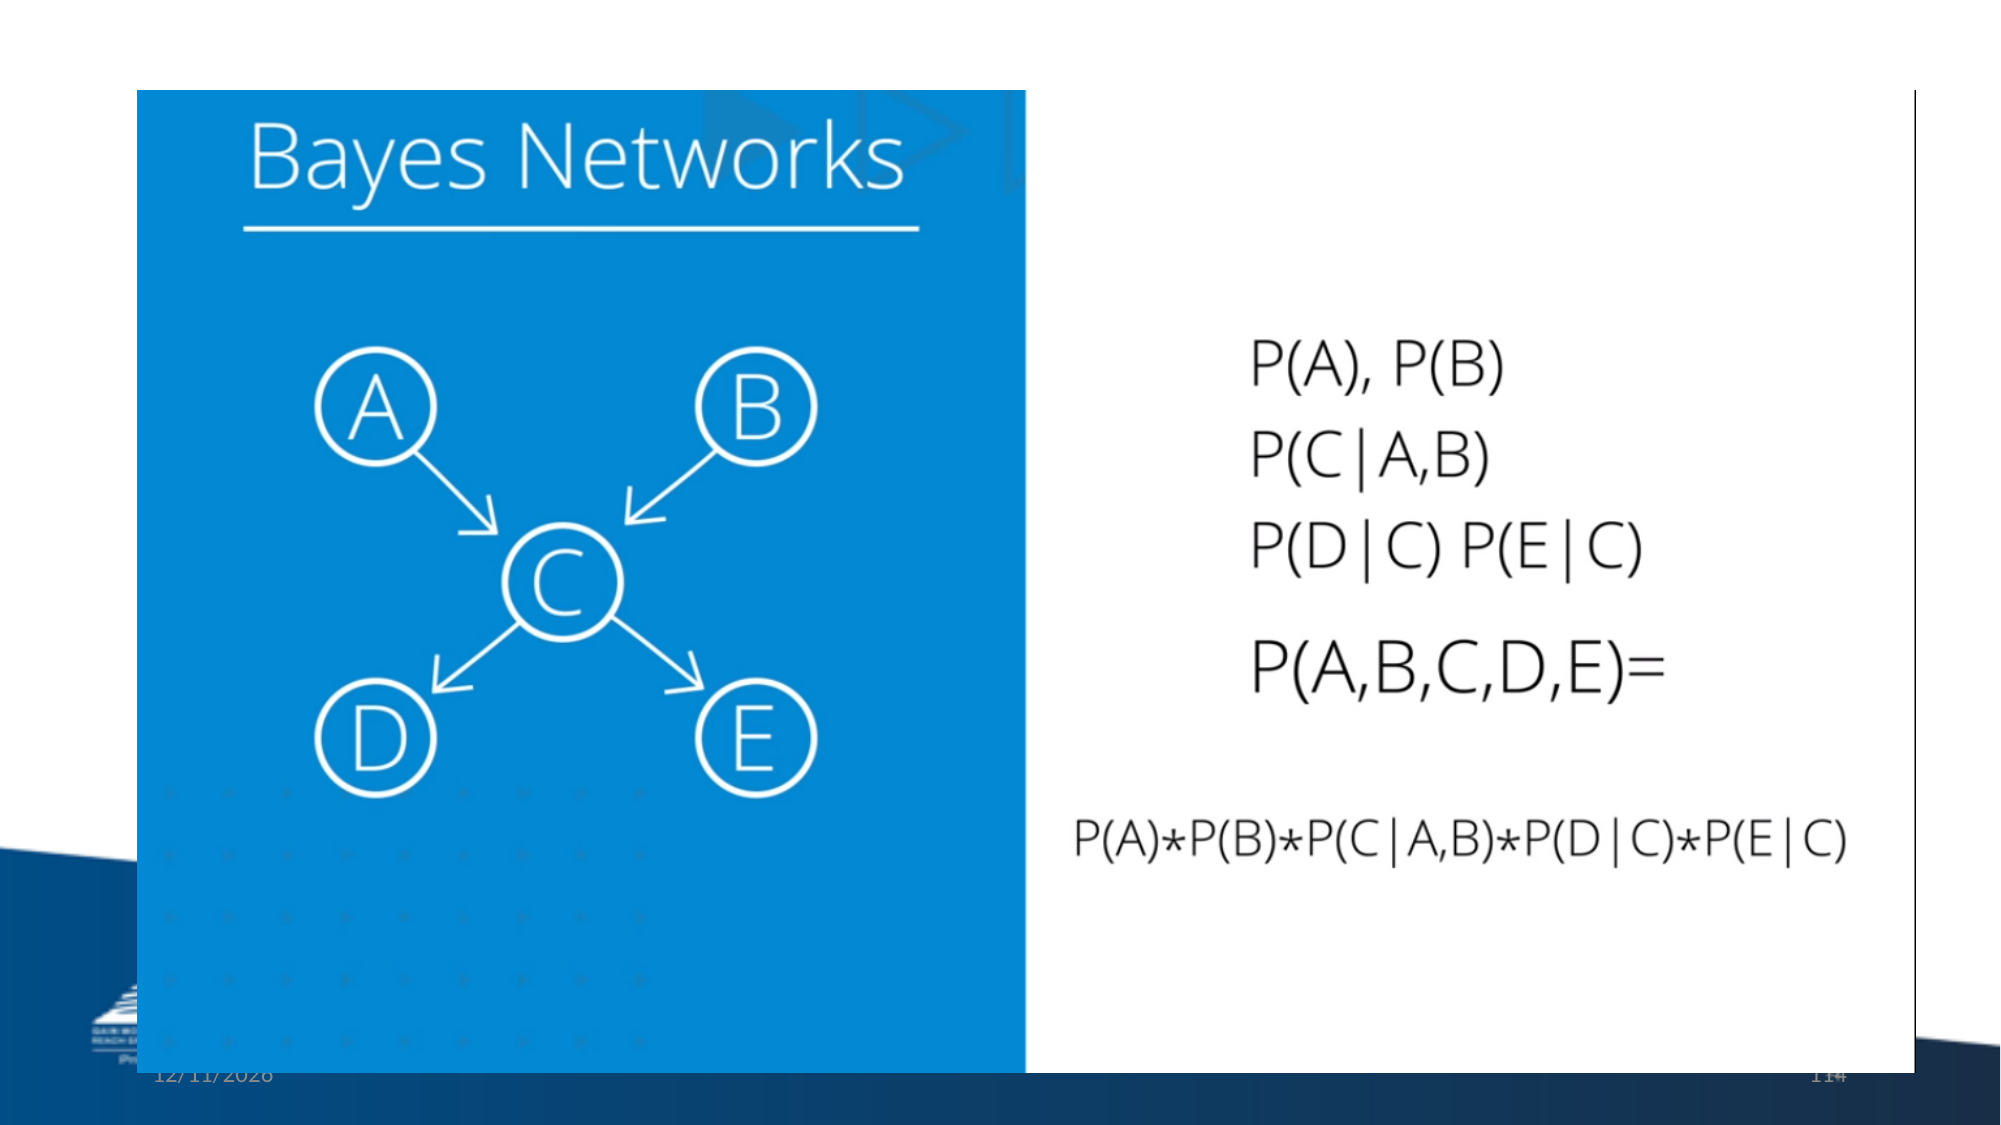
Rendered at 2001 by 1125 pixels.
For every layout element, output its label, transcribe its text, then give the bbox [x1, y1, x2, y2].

slide_number 114 [1412, 1073, 1863, 1103]
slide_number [137, 1073, 588, 1103]
picture [0, 0, 2001, 1125]
